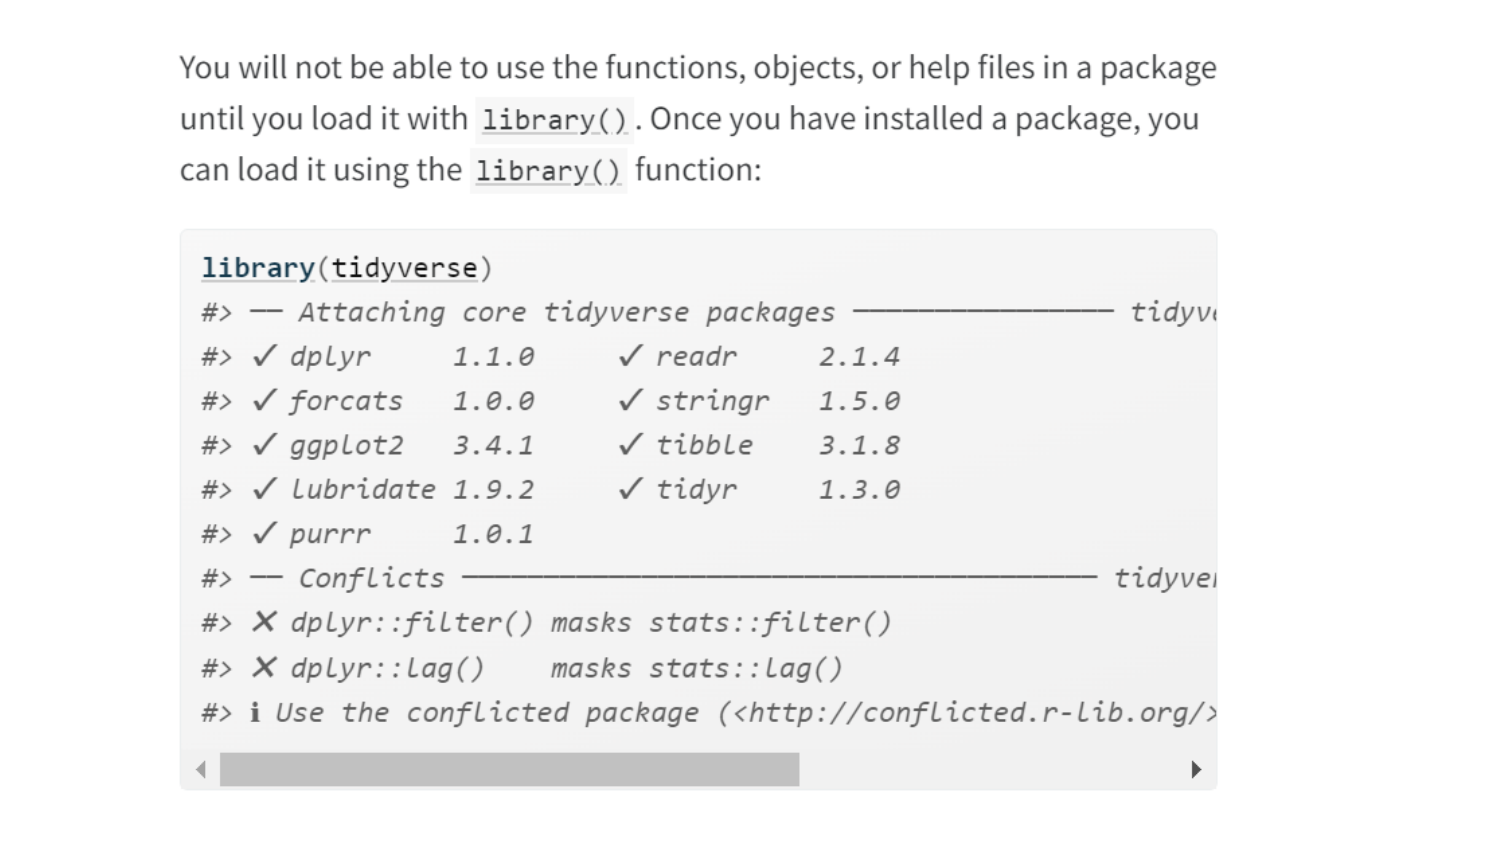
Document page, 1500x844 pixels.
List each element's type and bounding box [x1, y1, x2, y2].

picture [153, 17, 1250, 813]
